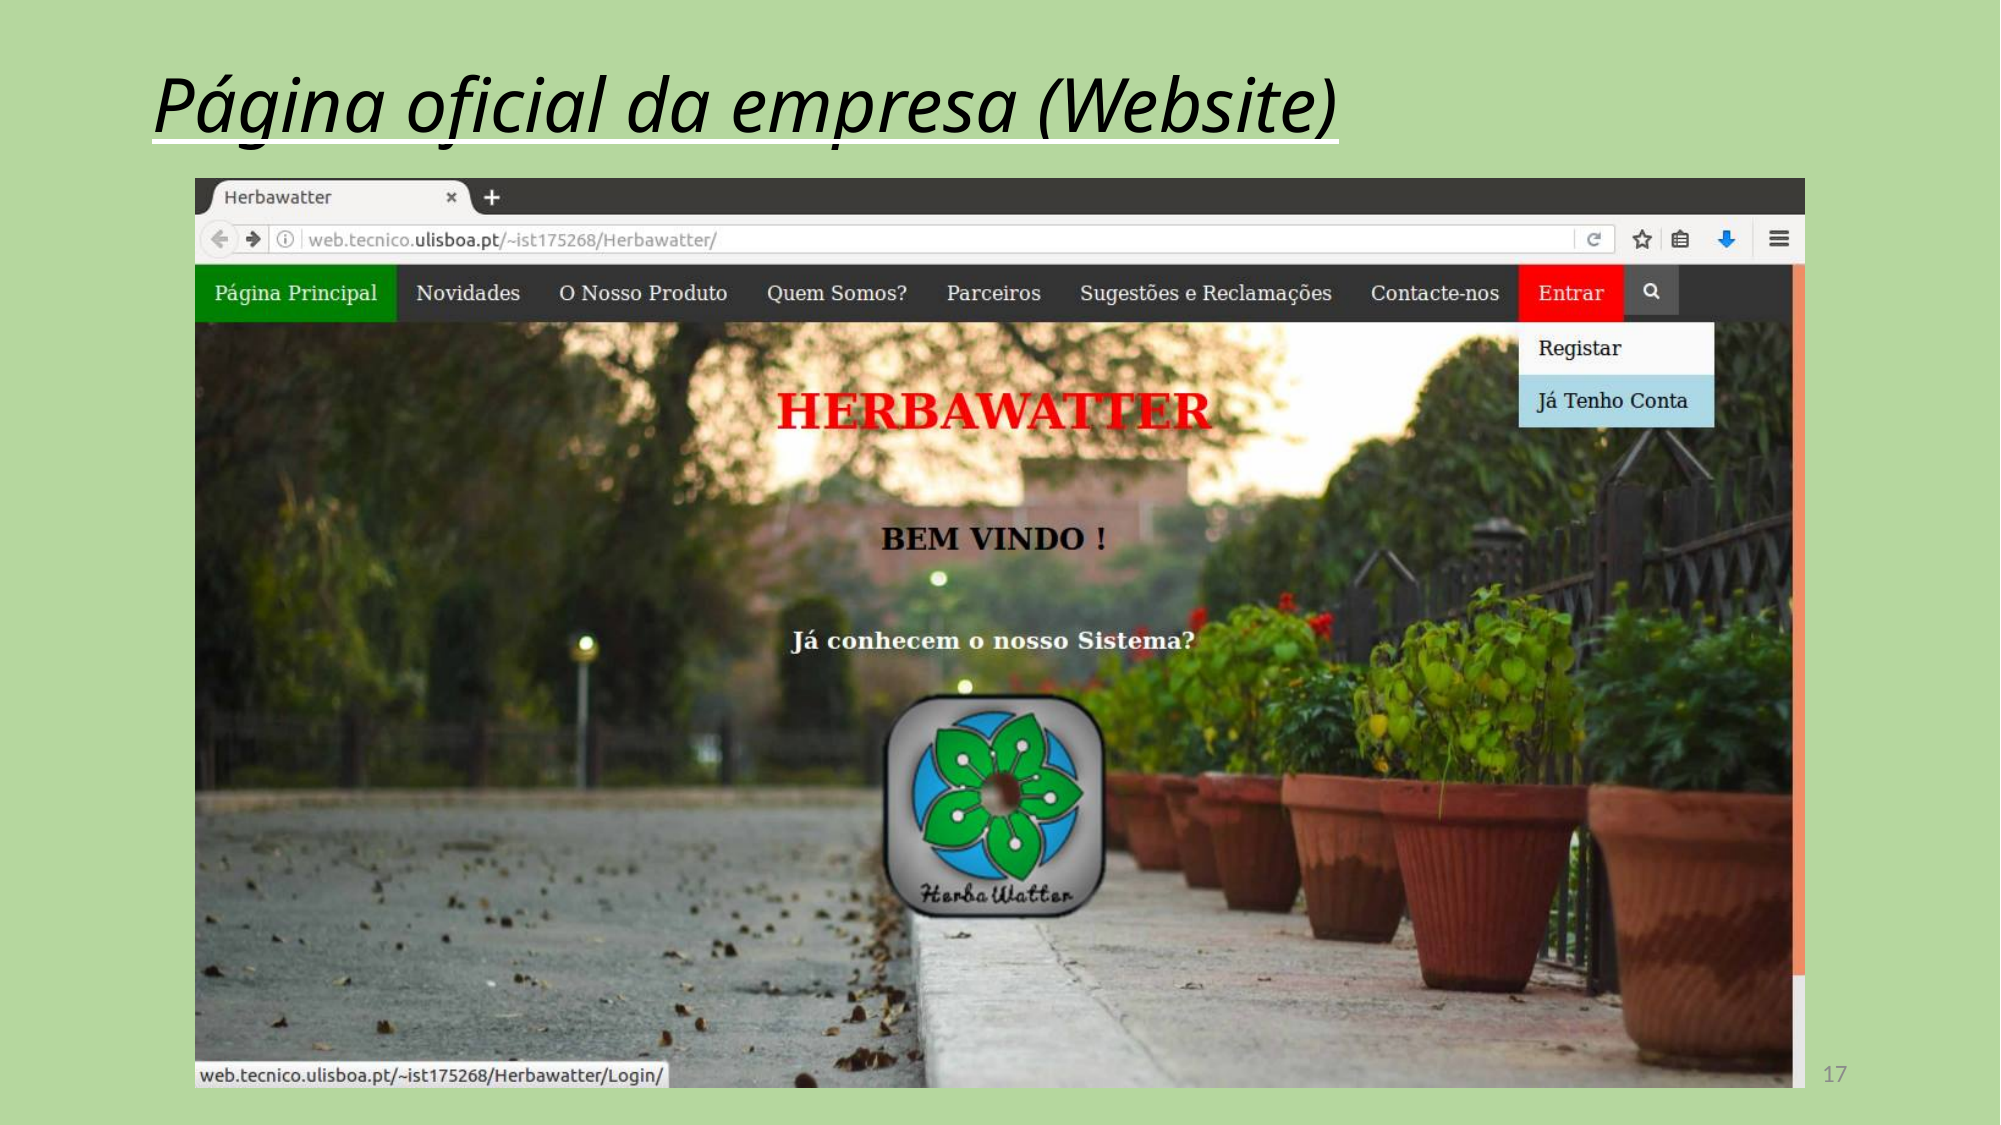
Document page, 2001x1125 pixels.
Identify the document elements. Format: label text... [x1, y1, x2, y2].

text_box Página oficial da empresa (Website) [137, 0, 1863, 218]
text_box <number> [1412, 1042, 1863, 1103]
picture [195, 178, 1805, 1088]
